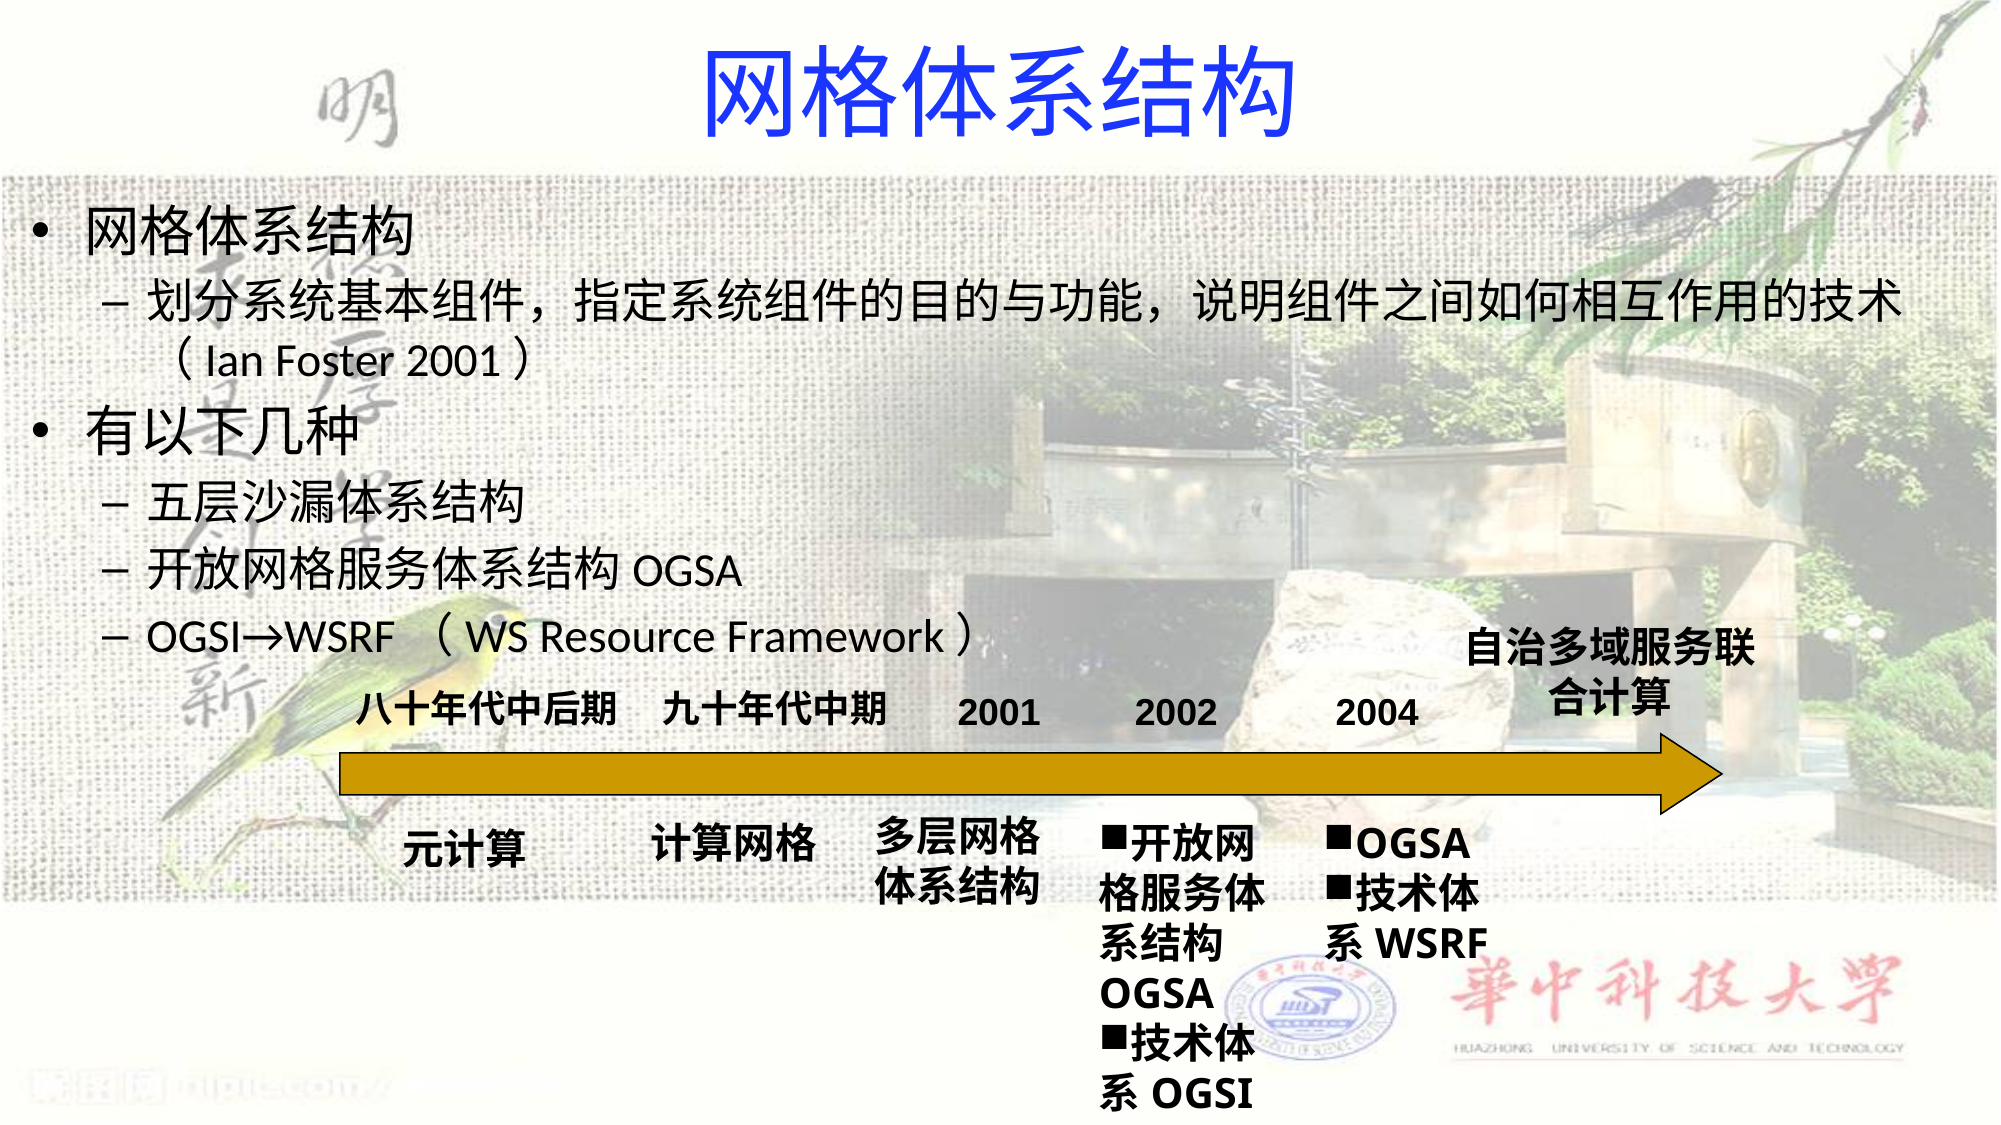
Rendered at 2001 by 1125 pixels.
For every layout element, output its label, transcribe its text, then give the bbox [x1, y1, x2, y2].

list 网格体系结构 划分系统基本组件，指定系统组件的目的与功能，说明组件之间如何相互作用的技术（Ian Foster 2001） 有以下几种 五层沙漏体系结构 开放网格服务体系结构OGSA OGSI→WSRF（WS Resource Framework） [15, 188, 1983, 673]
title 网格体系结构 [0, 0, 2000, 183]
picture [1, 183, 1999, 1125]
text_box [339, 613, 1776, 1125]
